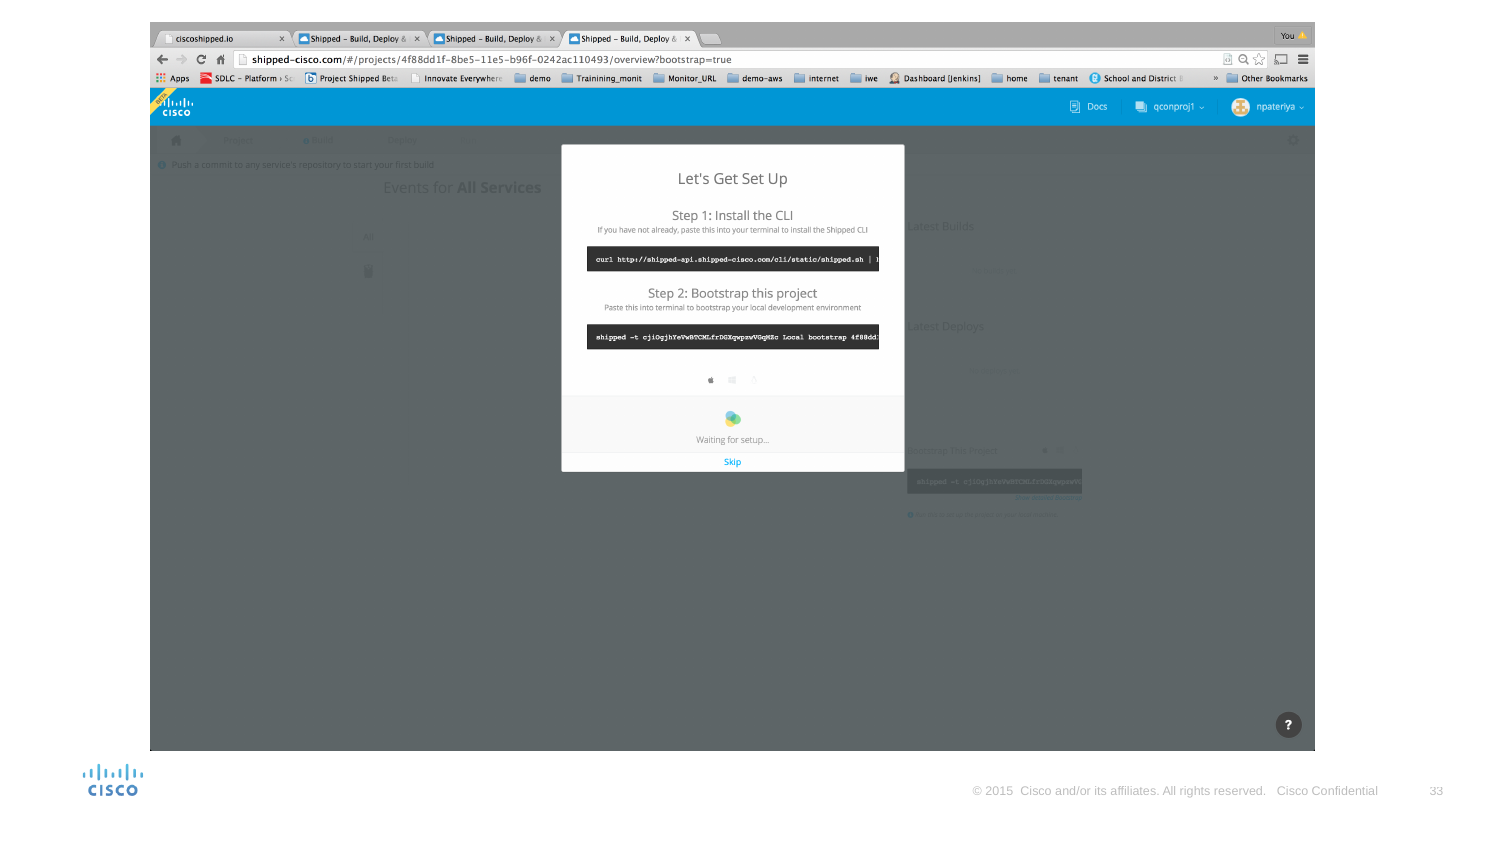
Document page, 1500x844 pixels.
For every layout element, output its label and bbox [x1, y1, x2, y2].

picture [1136, 102, 1146, 112]
picture [77, 758, 149, 803]
picture [1232, 99, 1249, 116]
picture [149, 126, 1315, 751]
picture [149, 22, 1315, 114]
